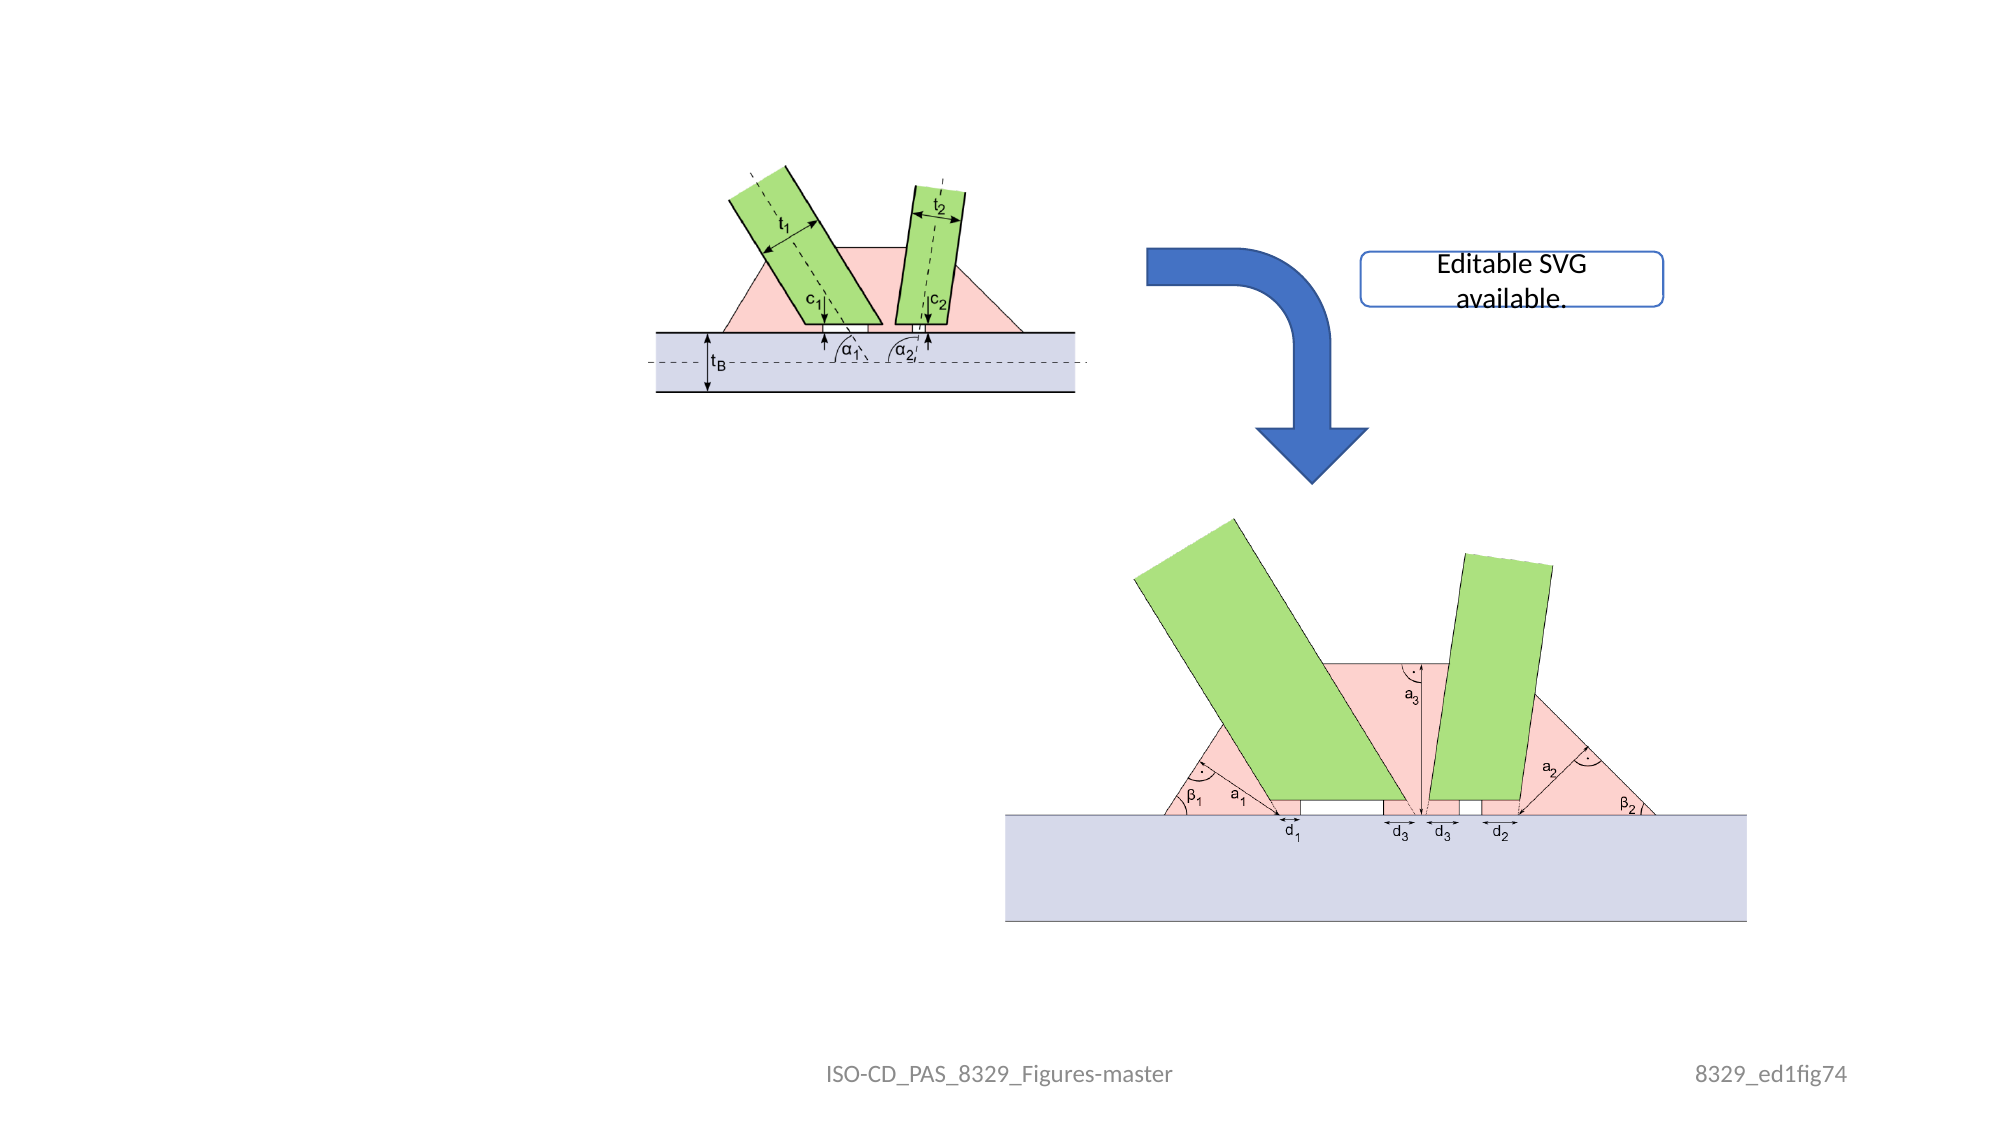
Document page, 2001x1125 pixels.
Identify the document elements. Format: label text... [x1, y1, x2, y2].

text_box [1147, 248, 1665, 436]
slide_number 8329_ed1fig74 [1412, 1042, 1863, 1103]
picture [648, 165, 1087, 393]
footer ISO-CD_PAS_8329_Figures-master [662, 1042, 1338, 1103]
picture [930, 436, 1804, 1028]
